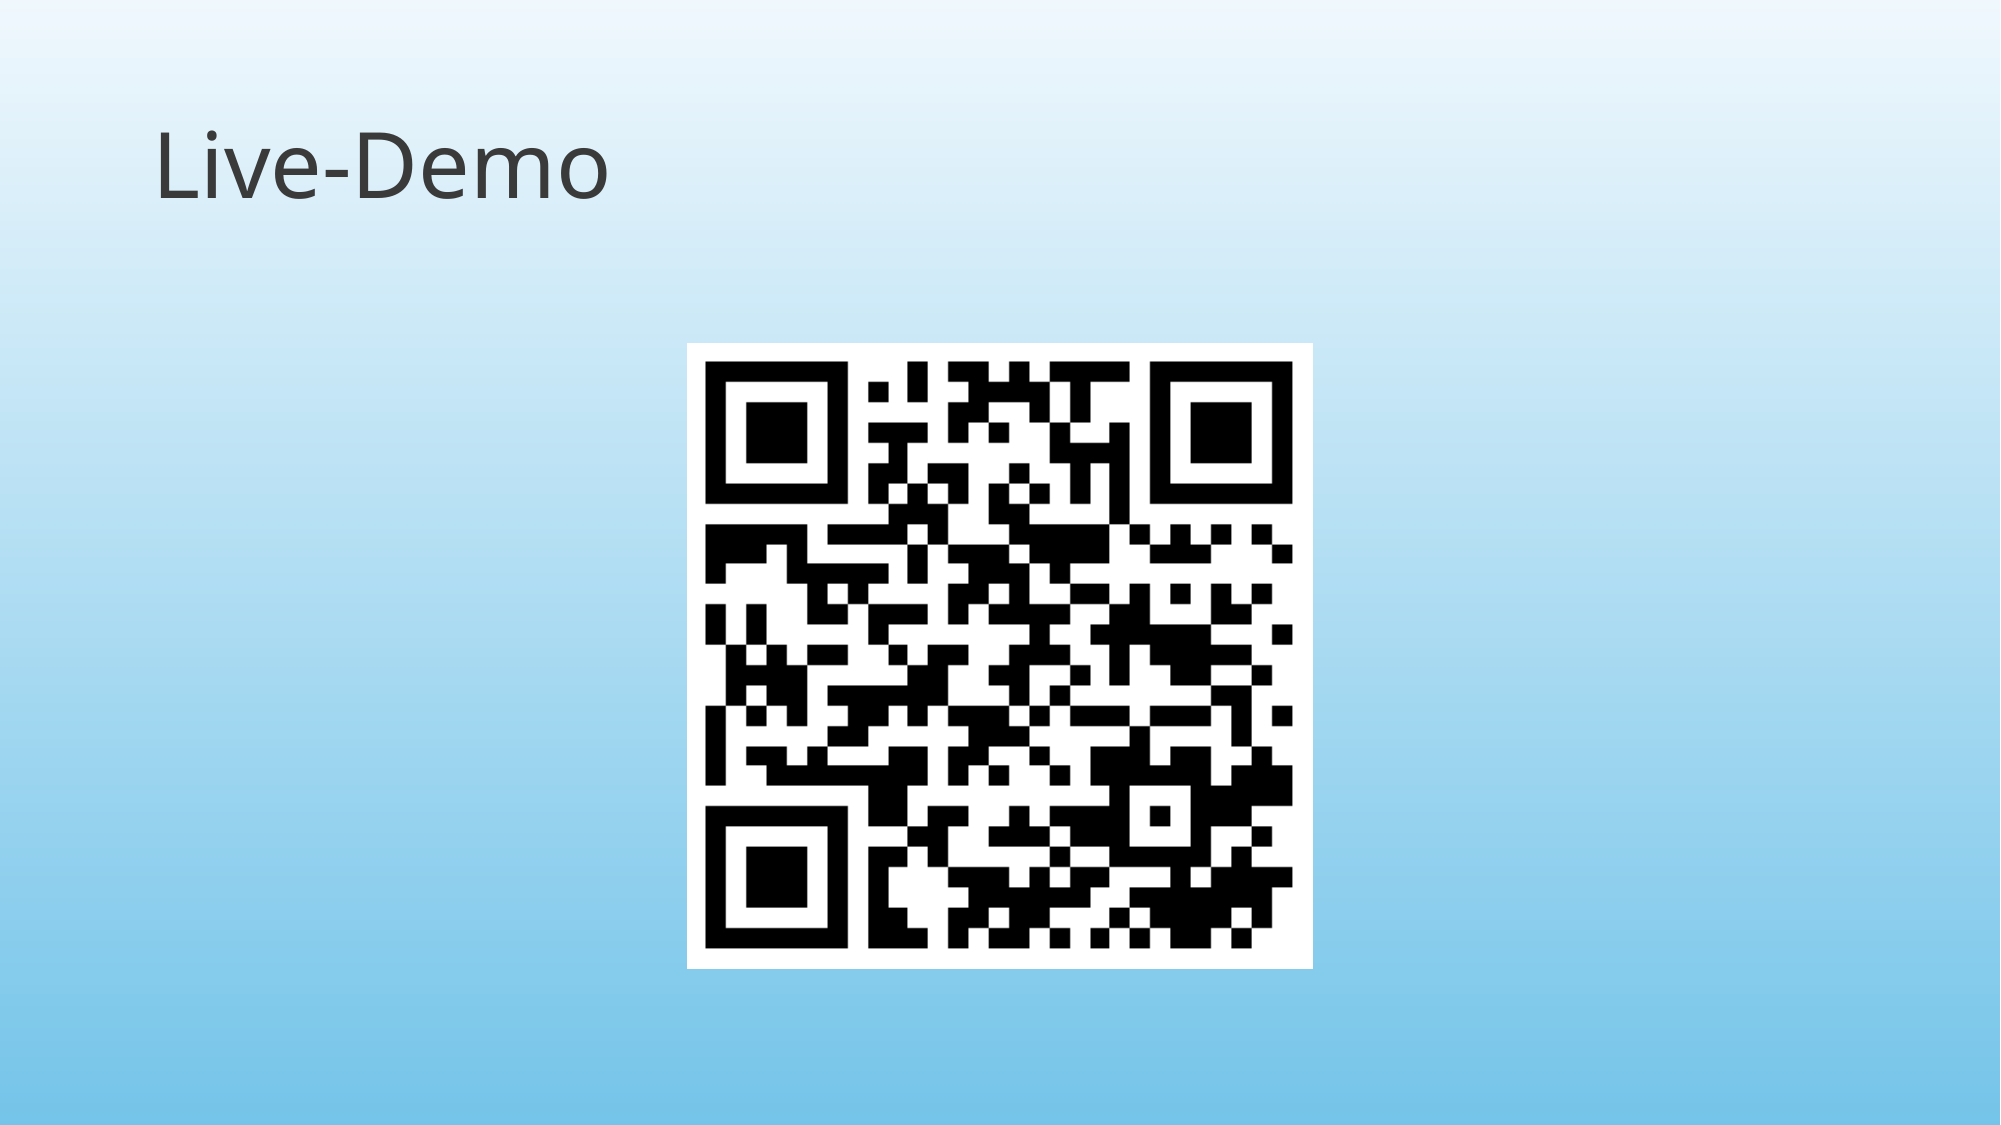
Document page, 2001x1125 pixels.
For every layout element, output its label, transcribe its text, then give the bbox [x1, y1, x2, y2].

title Live-Demo [137, 59, 1863, 278]
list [686, 343, 1313, 970]
